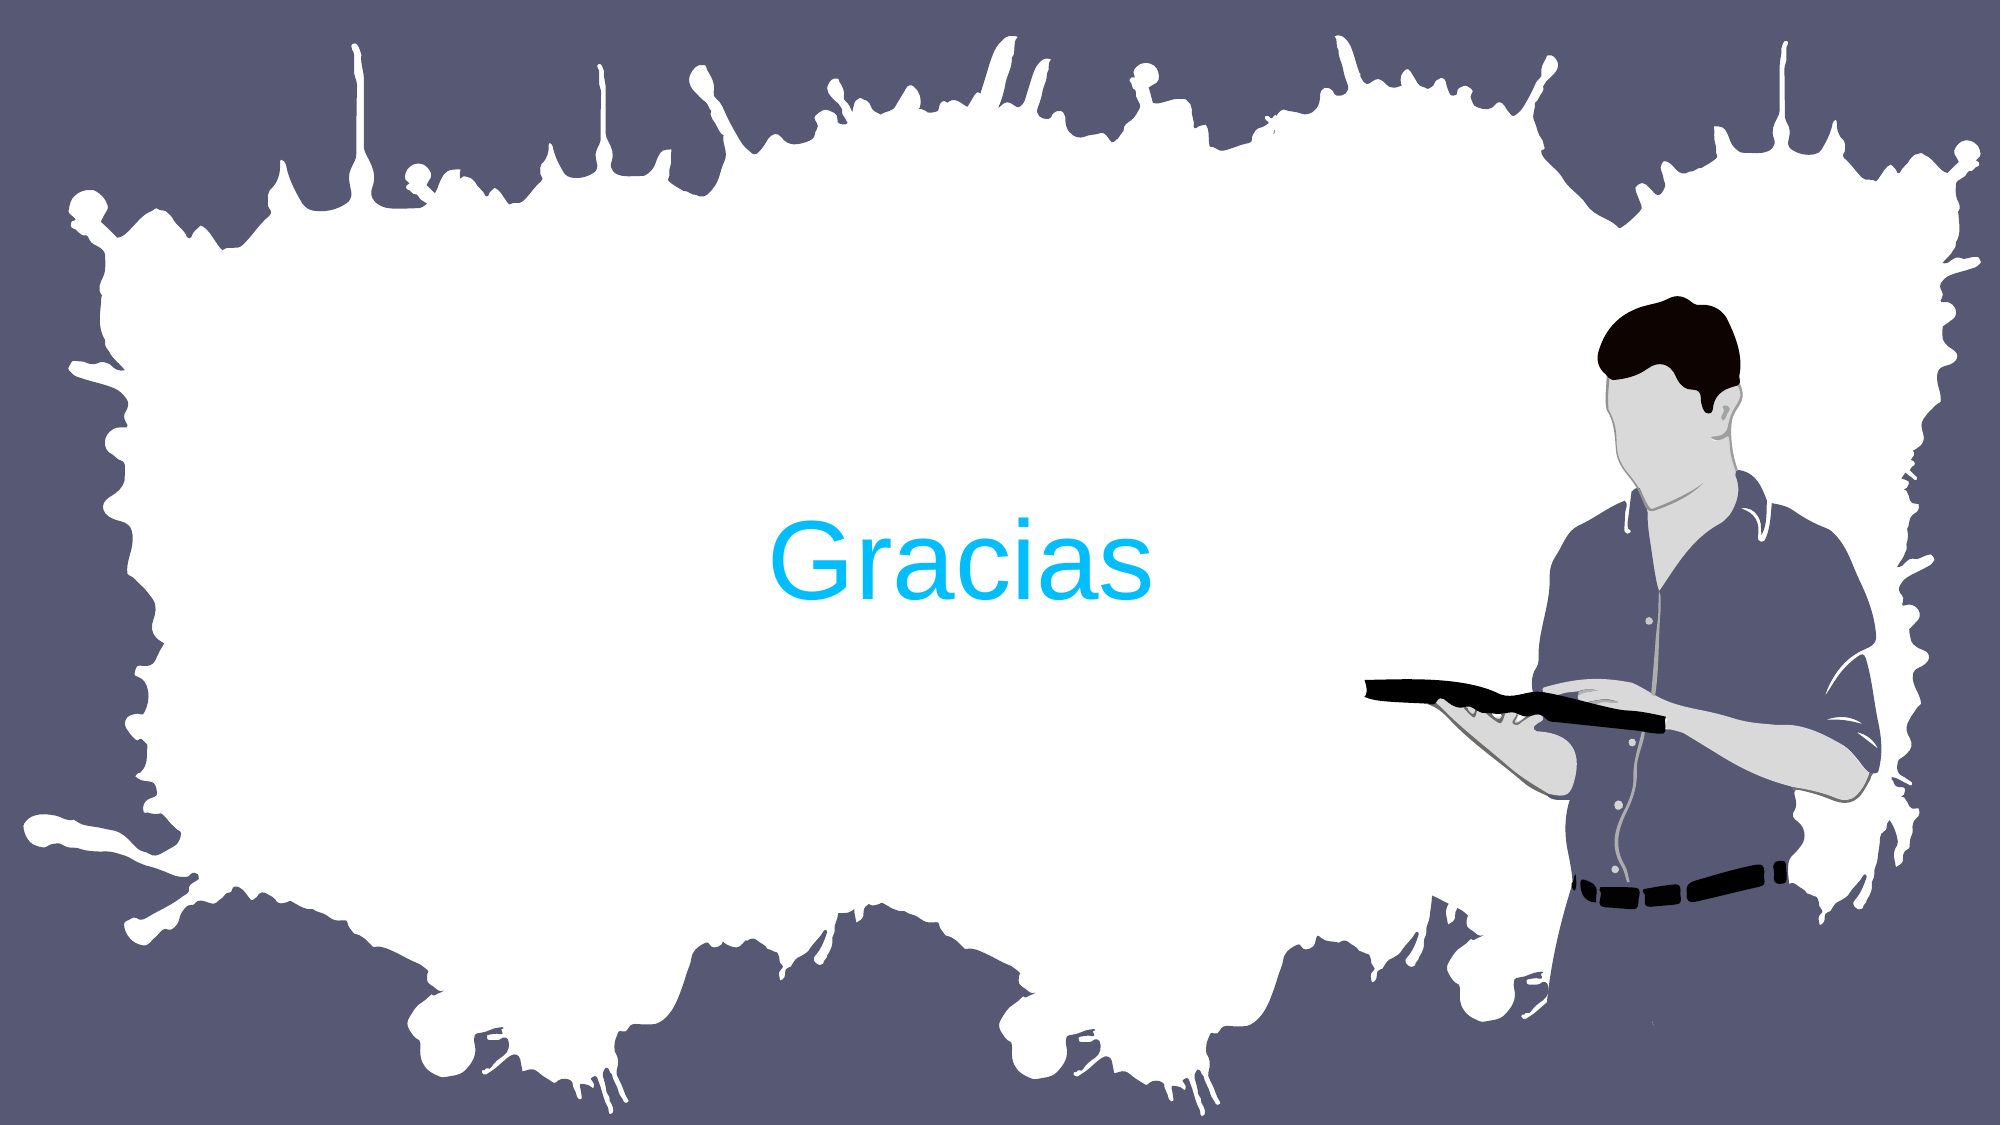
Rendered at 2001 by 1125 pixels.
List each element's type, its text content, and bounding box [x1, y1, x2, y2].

text_box [0, 0, 2000, 1125]
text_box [1364, 287, 1891, 1125]
text_box Gracias [752, 479, 1171, 630]
